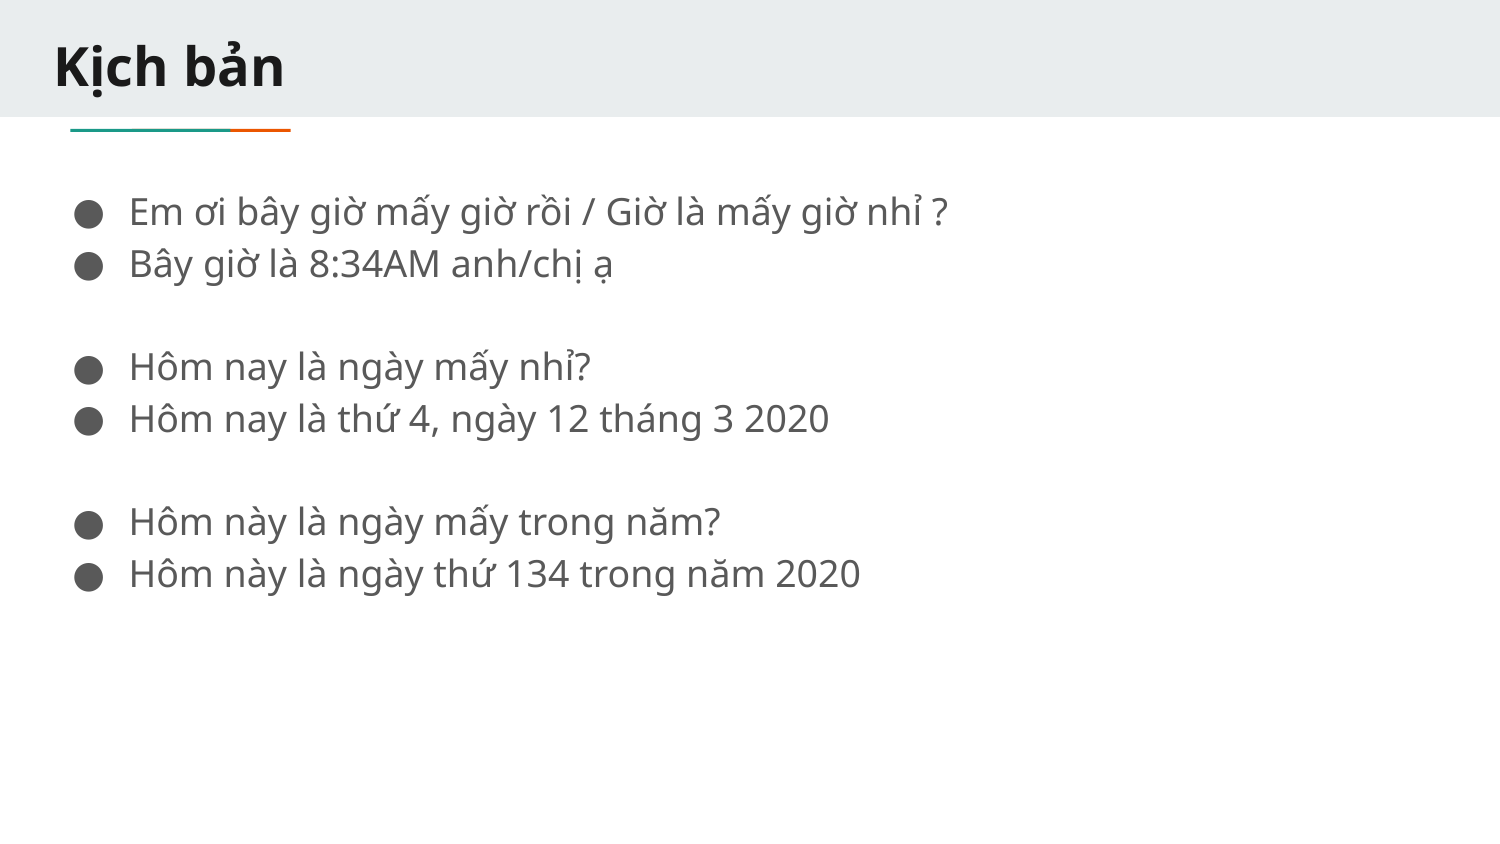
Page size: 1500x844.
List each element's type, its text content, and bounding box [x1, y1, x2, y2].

list Em ơi bây giờ mấy giờ rồi / Giờ là mấy giờ nhỉ ? Bây giờ là 8:34AM anh/chị ạ Hôm nay là ngày mấy nhỉ? Hôm nay là thứ 4, ngày 12 tháng 3 2020 Hôm này là ngày mấy trong năm? Hôm này là ngày thứ 134 trong năm 2020 [38, 166, 1452, 808]
title Kịch bản [38, 17, 1467, 106]
